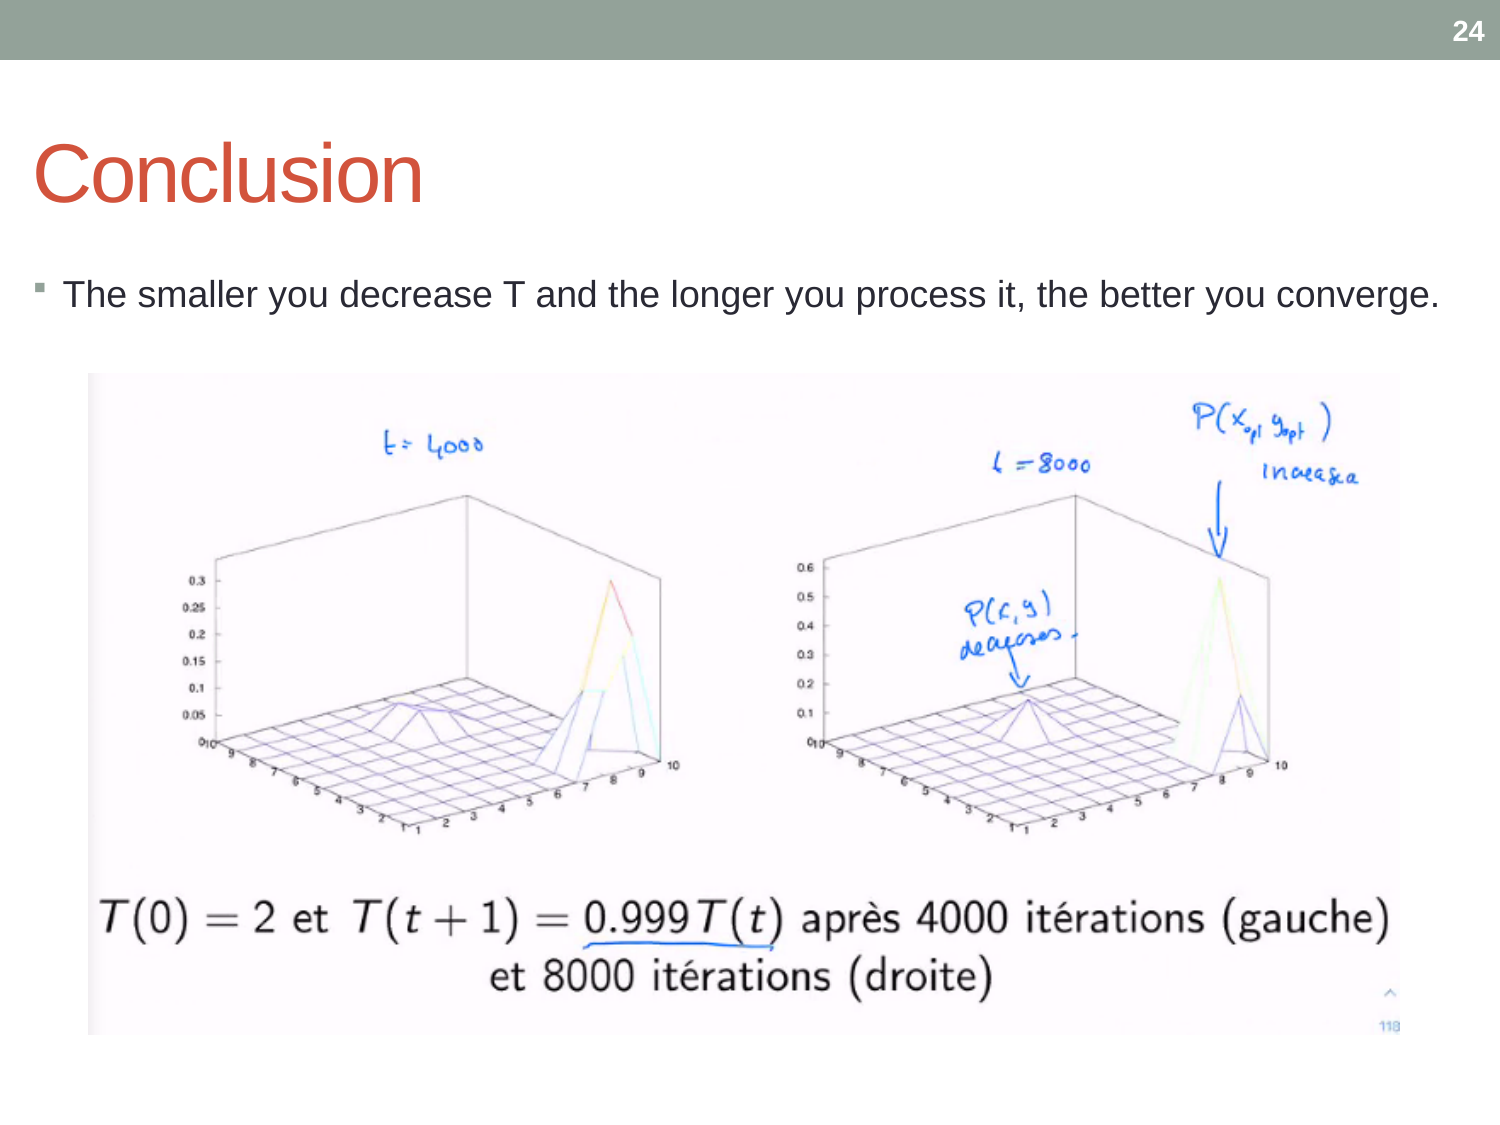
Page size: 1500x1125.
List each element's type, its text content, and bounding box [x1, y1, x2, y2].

picture [88, 373, 1400, 1036]
slide_number 24 [1325, 3, 1500, 57]
title Conclusion [17, 87, 1483, 250]
list The smaller you decrease T and the longer you process it, the better you converge. [17, 262, 1483, 1125]
